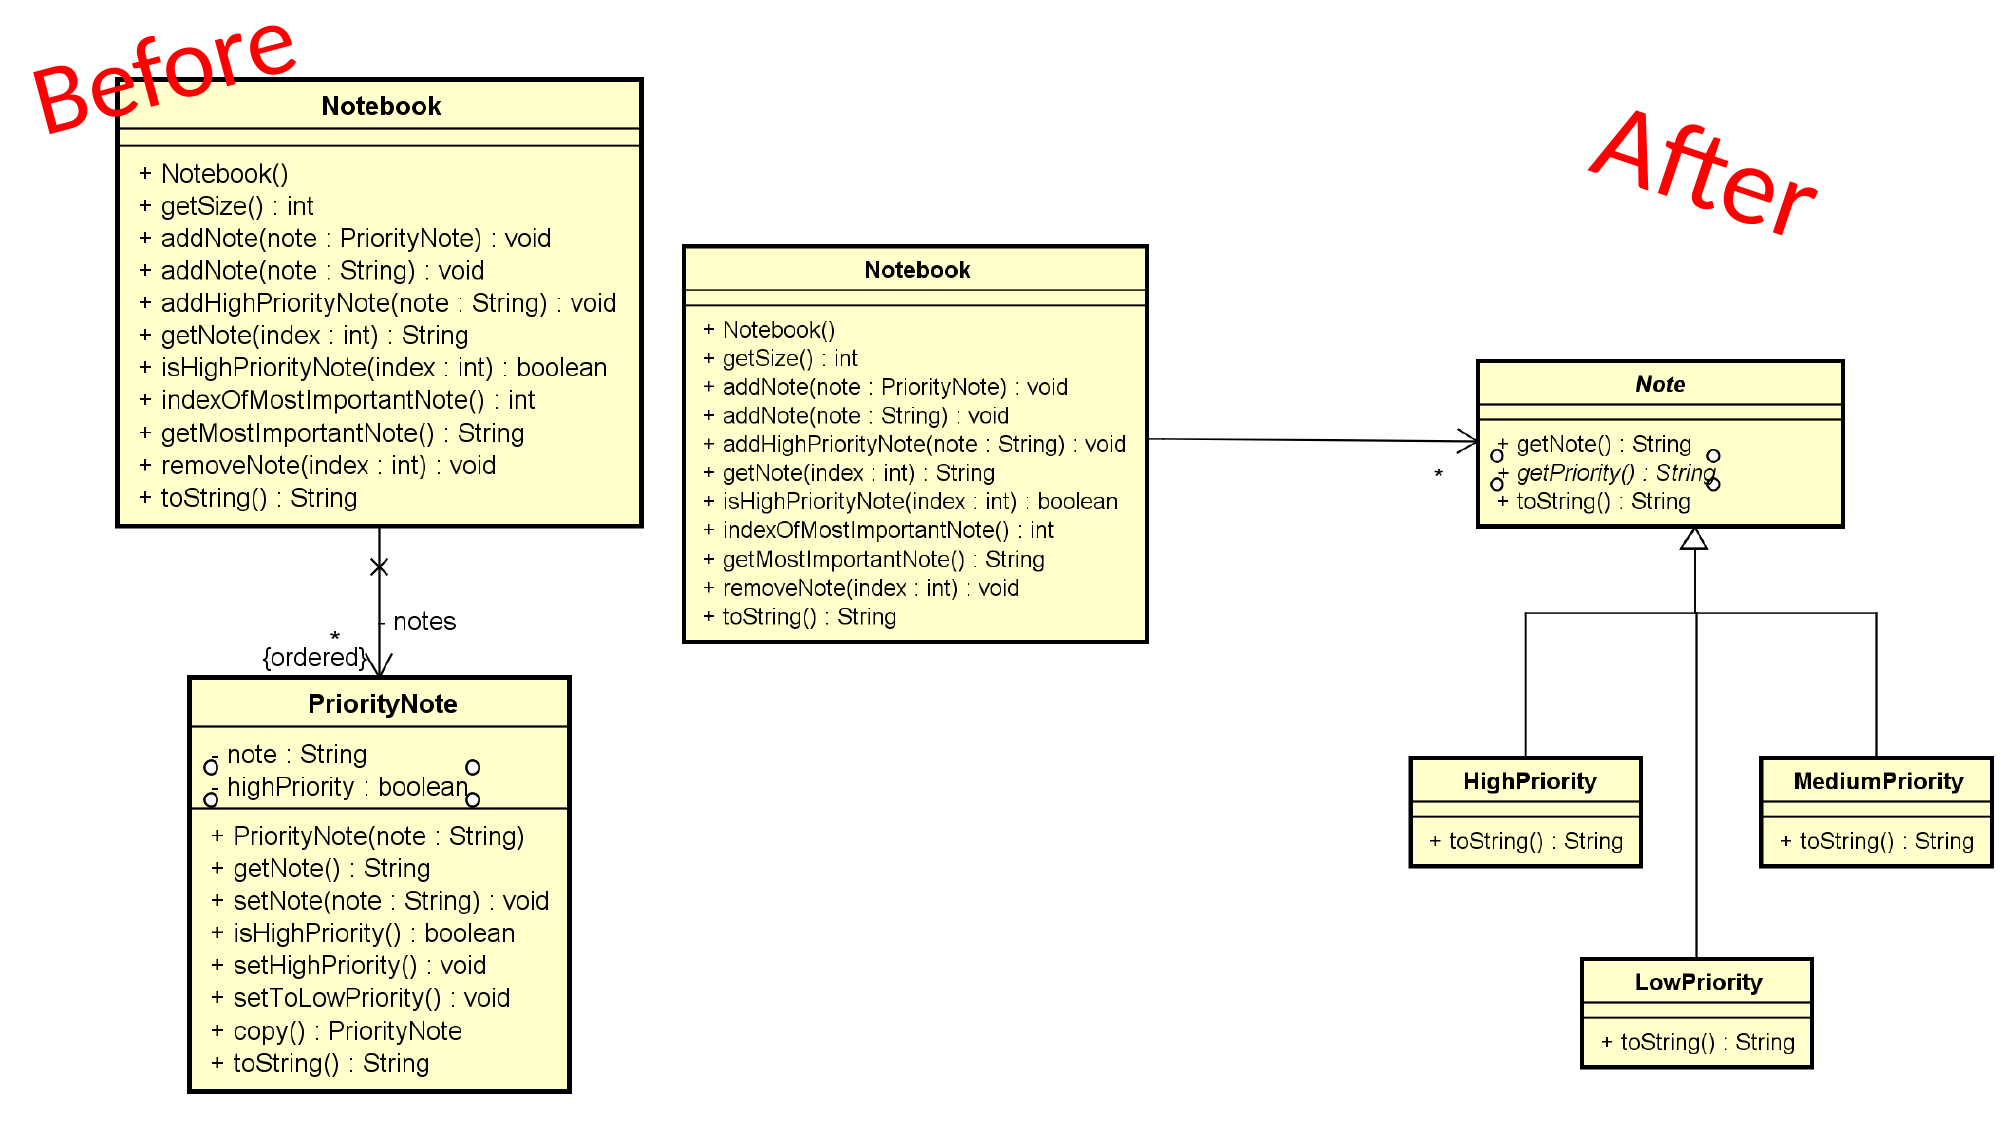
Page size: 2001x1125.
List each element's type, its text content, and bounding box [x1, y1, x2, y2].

text_box After [1564, 51, 1867, 221]
text_box Before [1, 0, 316, 167]
picture [661, 221, 1999, 1078]
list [94, 59, 671, 1110]
